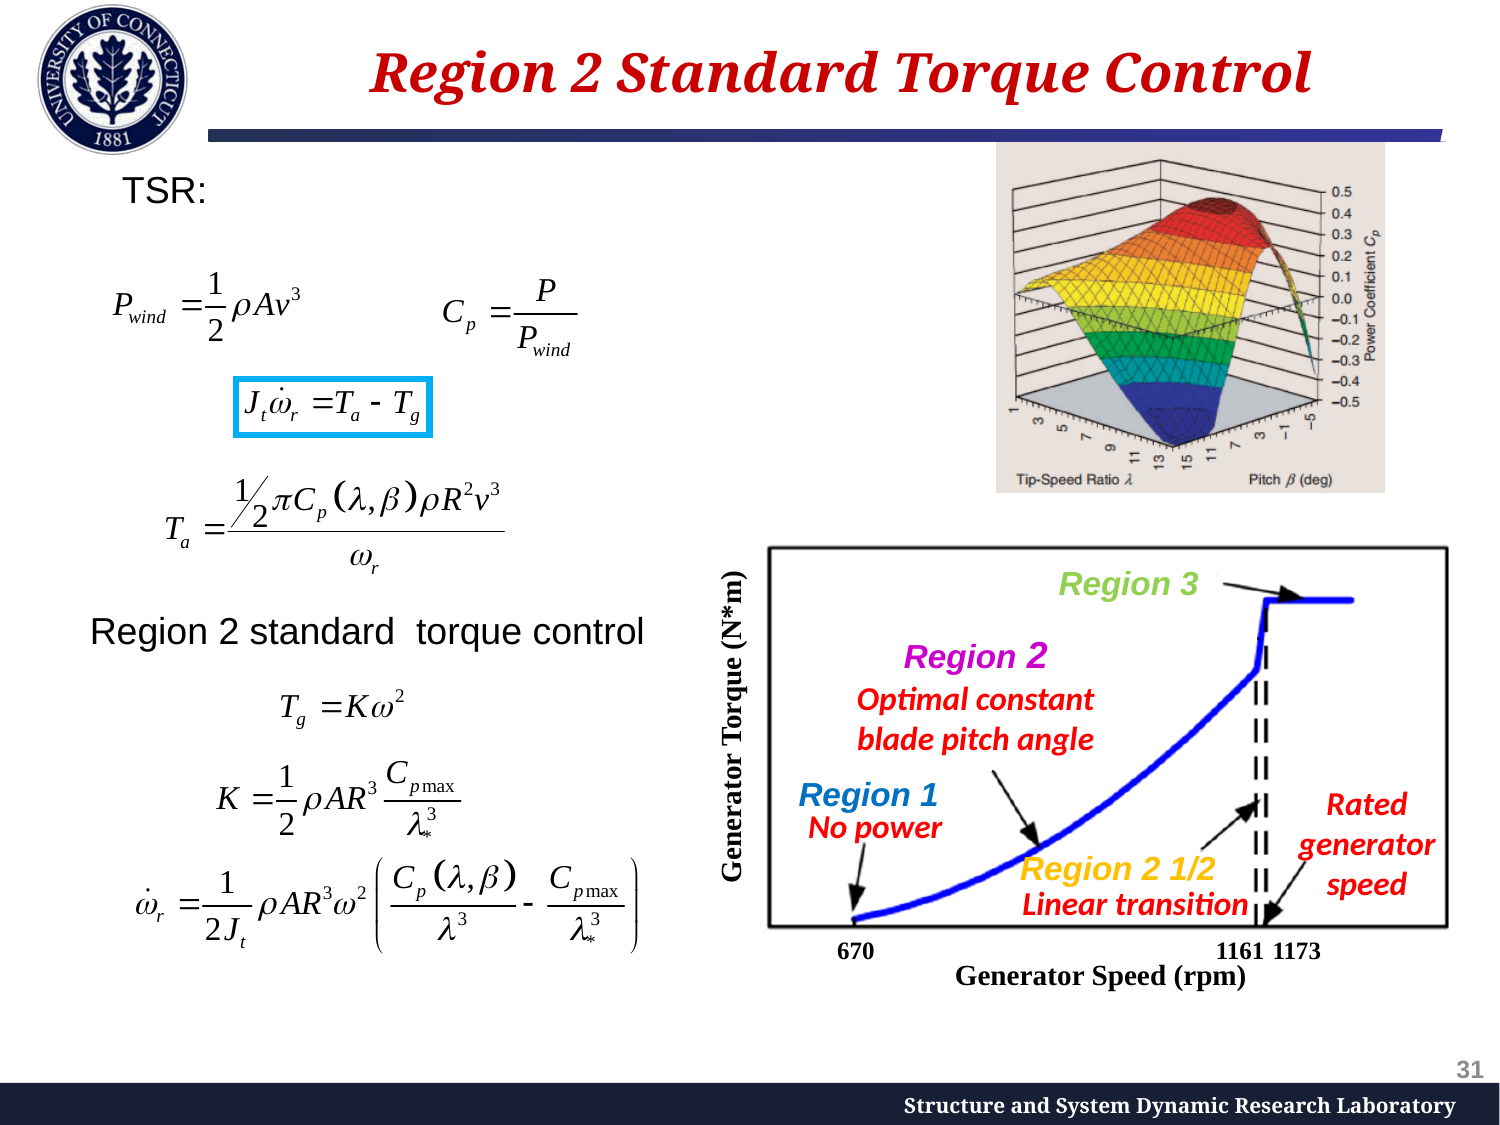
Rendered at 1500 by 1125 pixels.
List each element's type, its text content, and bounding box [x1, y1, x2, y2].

slide_number 31 [1149, 1038, 1500, 1099]
text_box Region 2 Standard Torque Control [184, 0, 1500, 143]
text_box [238, 381, 427, 433]
picture [996, 141, 1385, 493]
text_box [438, 269, 583, 362]
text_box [211, 752, 467, 849]
text_box Region 2 standard torque control [75, 599, 699, 660]
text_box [107, 263, 305, 347]
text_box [277, 681, 409, 737]
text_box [131, 853, 647, 959]
picture [37, 4, 188, 155]
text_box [161, 470, 511, 580]
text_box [704, 535, 1458, 1001]
